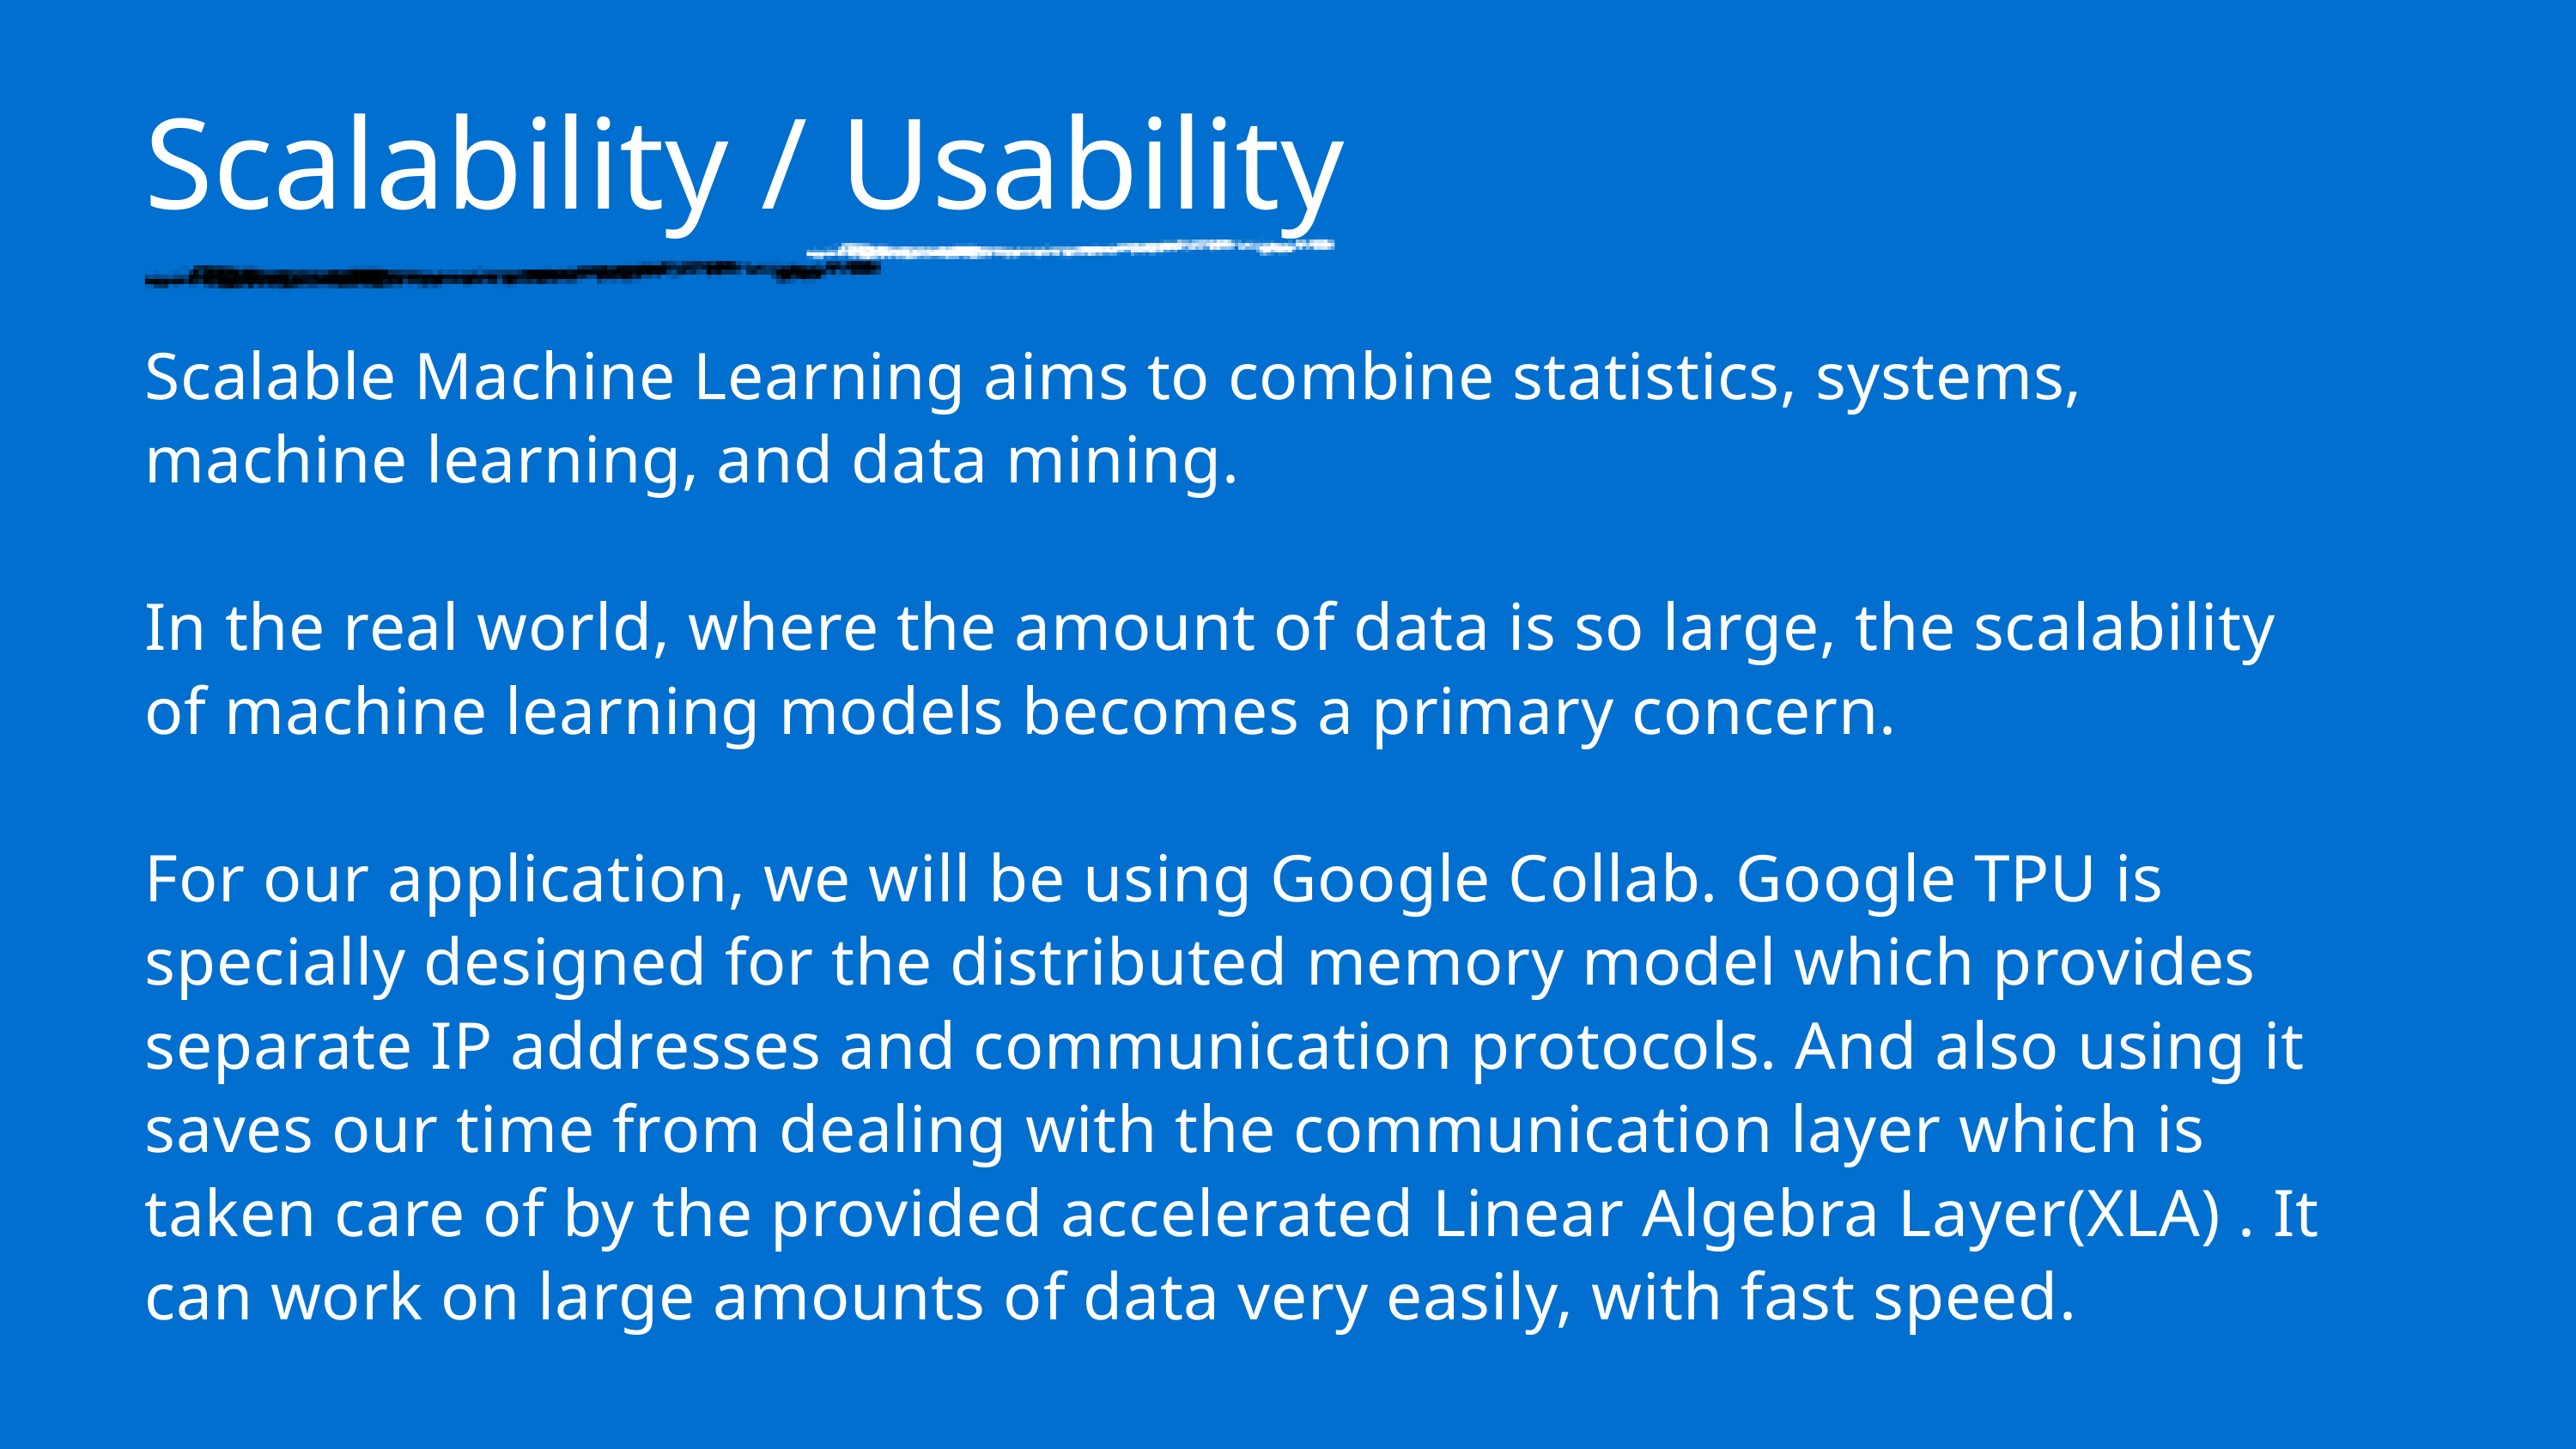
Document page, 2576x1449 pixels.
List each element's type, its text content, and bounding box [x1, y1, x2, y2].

text_box Scalability / Usability [144, 94, 2328, 234]
text_box Scalable Machine Learning aims to combine statistics, systems, machine learning, and data mining. In the real world, where the amount of data is so large, the scalability of machine learning models becomes a primary concern. For our application, we will be using Google Collab. Google TPU is specially designed for the distributed memory model which provides separate IP addresses and communication protocols. And also using it saves our time from dealing with the communication layer which is taken care of by the provided accelerated Linear Algebra Layer(XLA) . It can work on large amounts of data very easily, with fast speed. [144, 328, 2328, 1333]
text_box [144, 220, 881, 335]
text_box [806, 210, 1335, 293]
